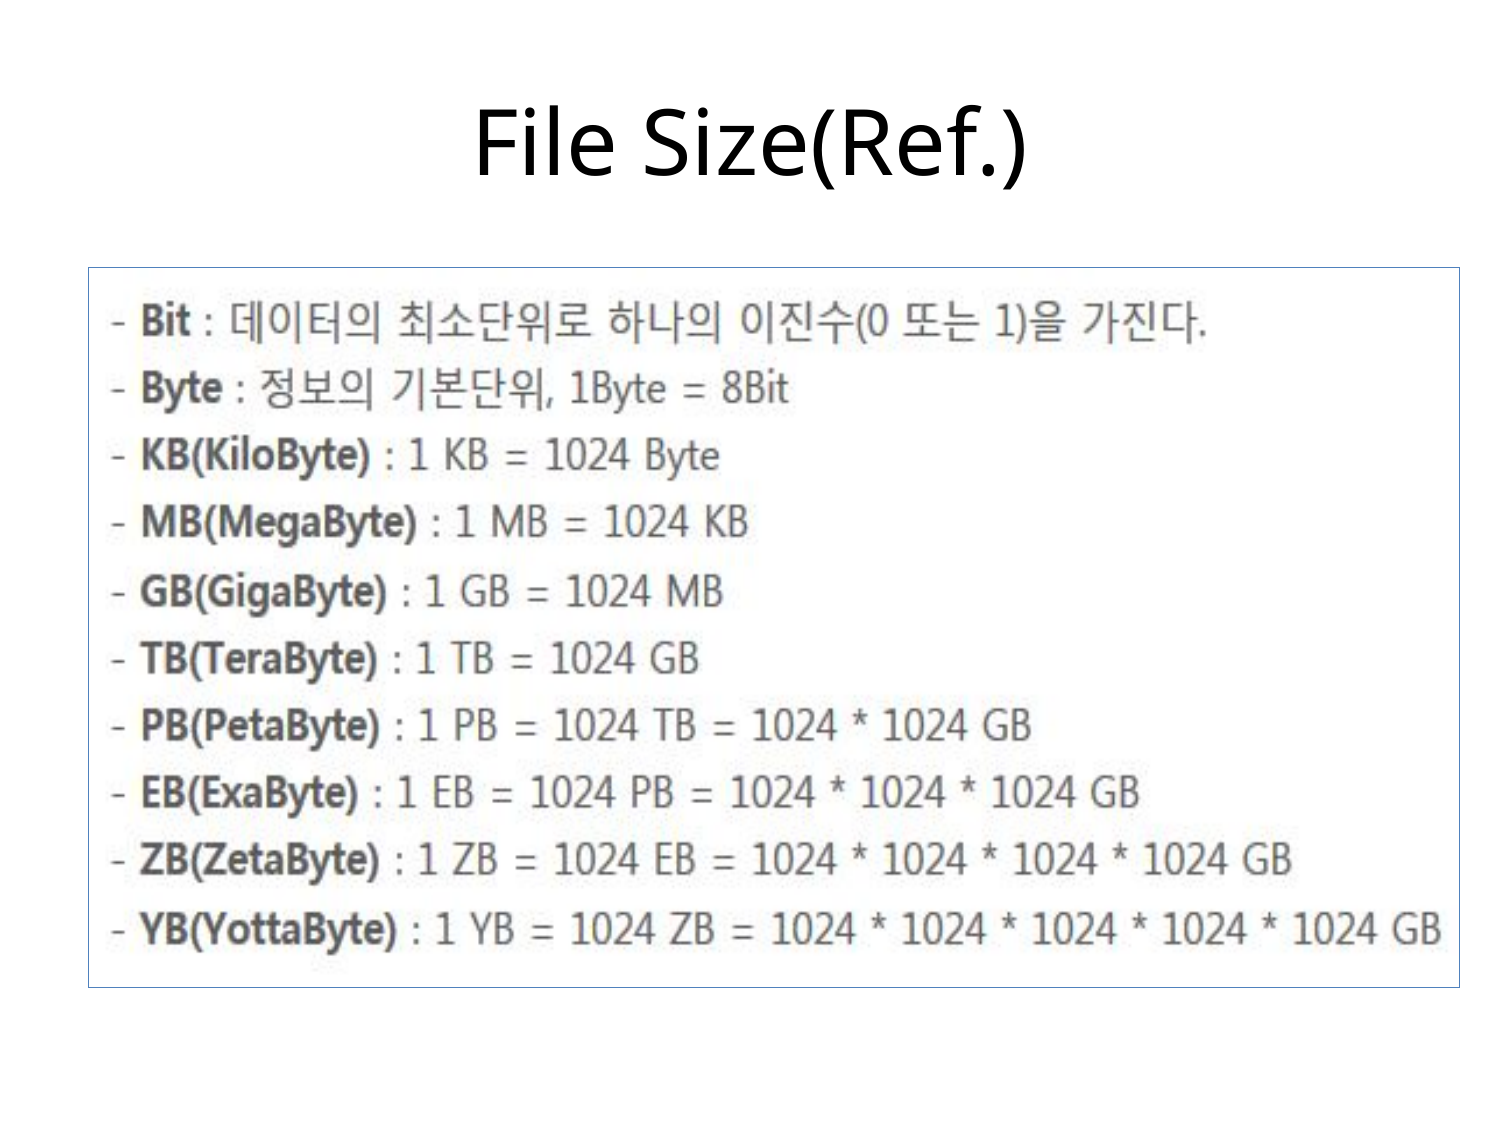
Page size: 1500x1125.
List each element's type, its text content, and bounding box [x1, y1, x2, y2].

title File Size(Ref.) [75, 45, 1425, 233]
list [88, 266, 1460, 988]
